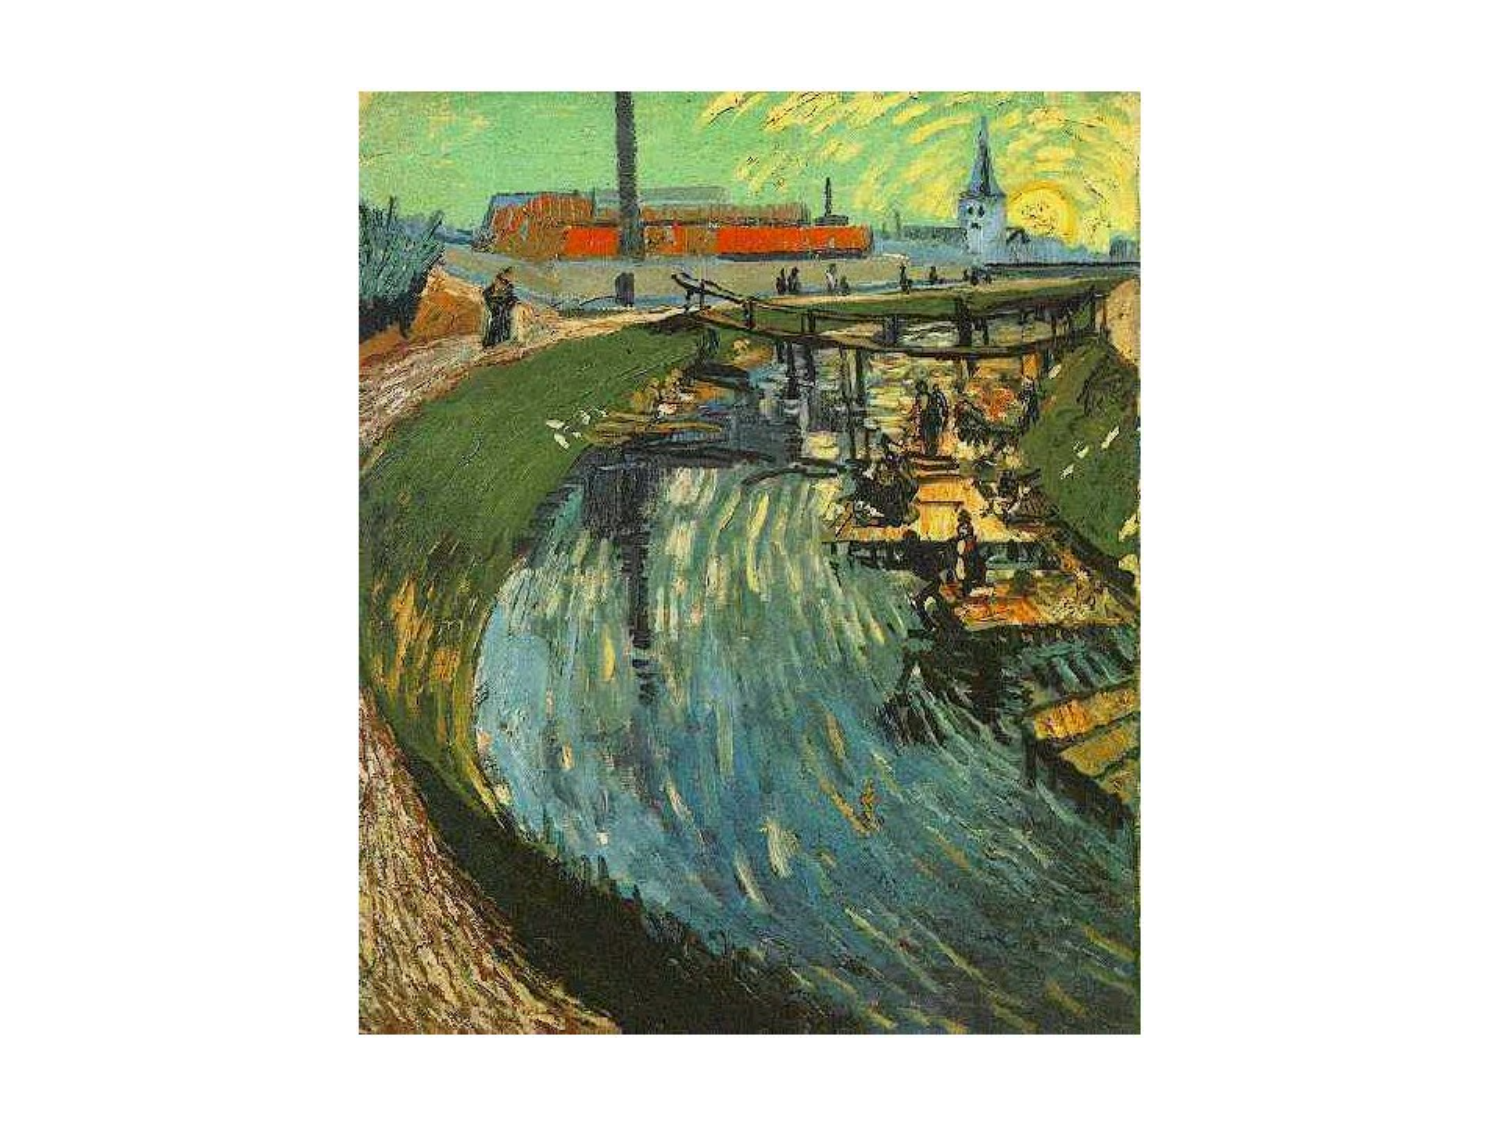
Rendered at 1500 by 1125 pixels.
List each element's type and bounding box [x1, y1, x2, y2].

picture [356, 87, 1144, 1038]
